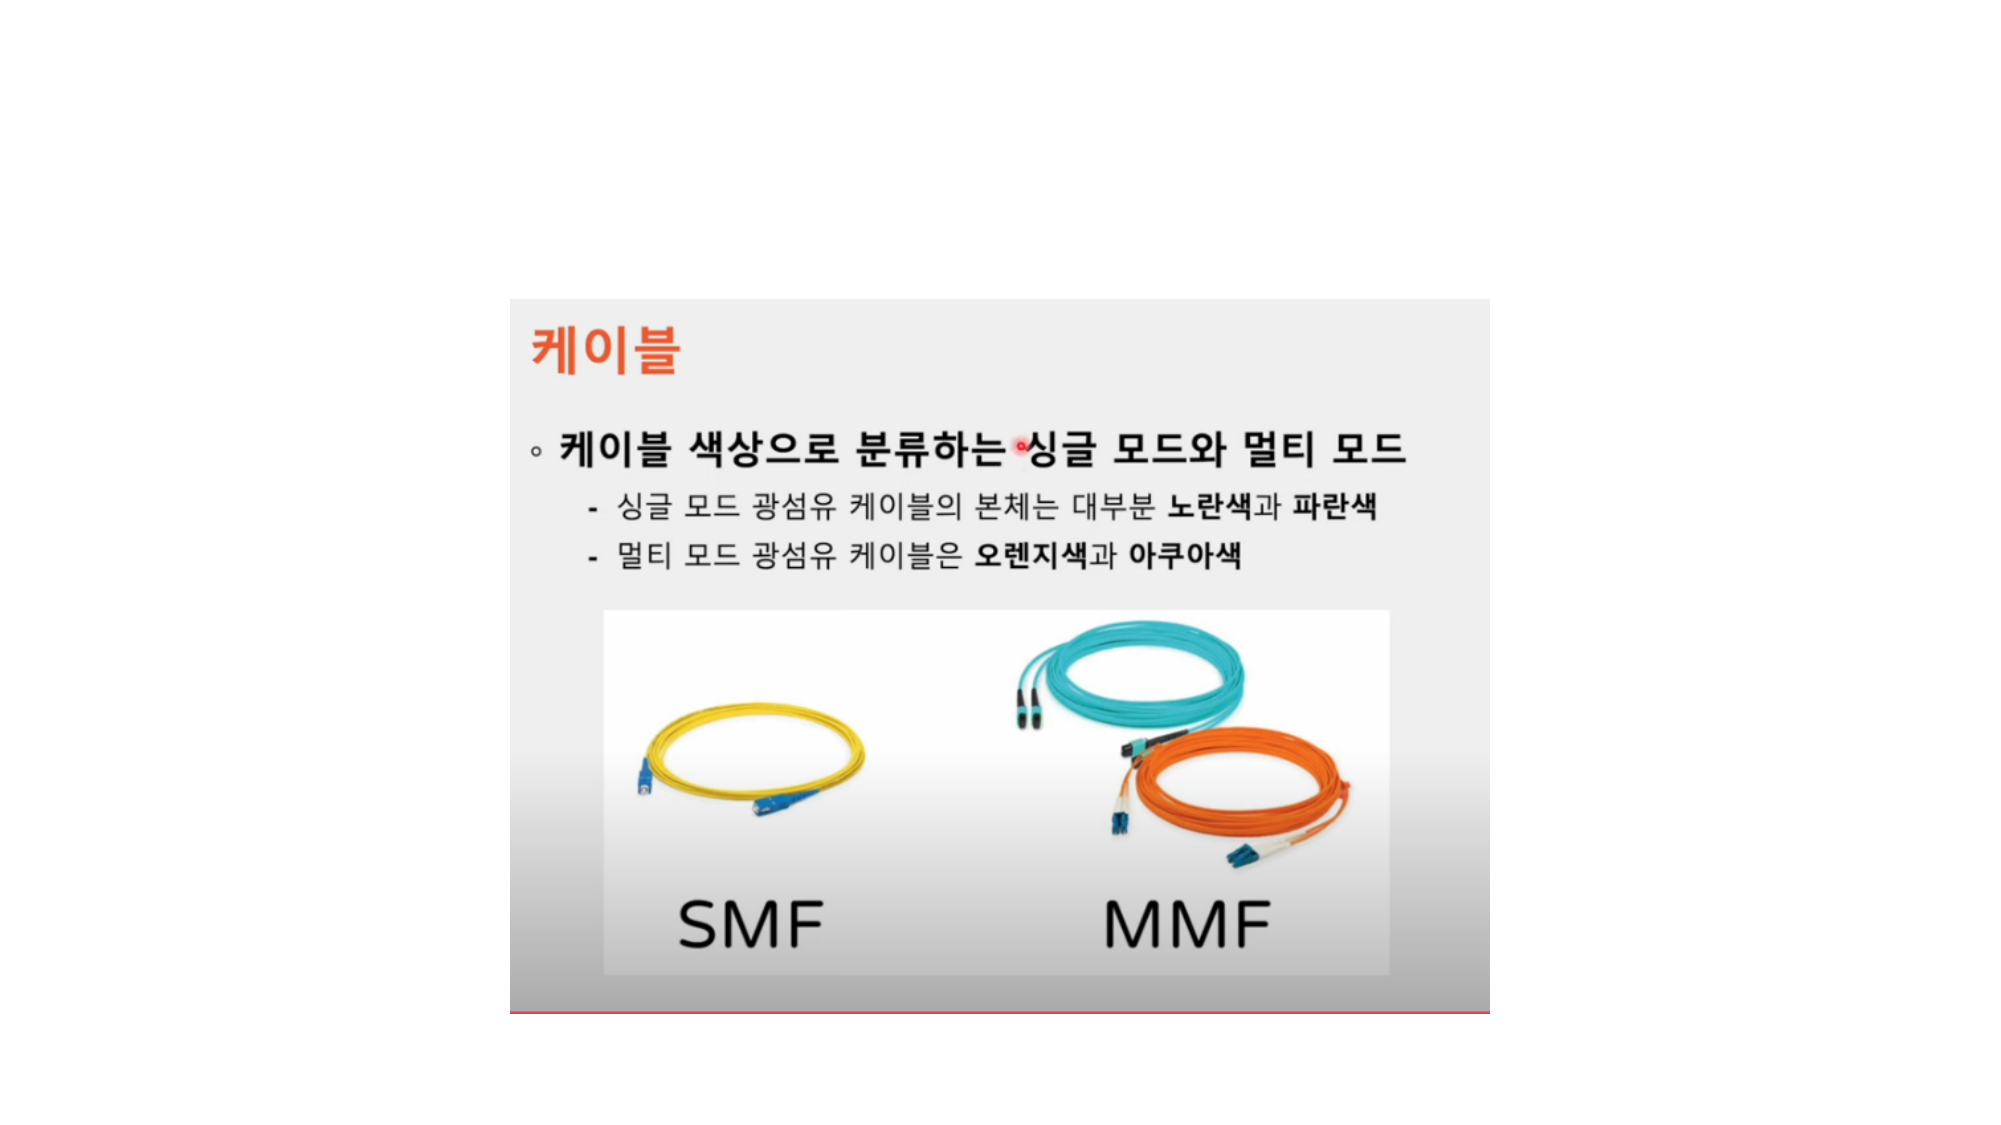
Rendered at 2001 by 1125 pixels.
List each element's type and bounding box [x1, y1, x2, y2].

list [509, 299, 1490, 1014]
